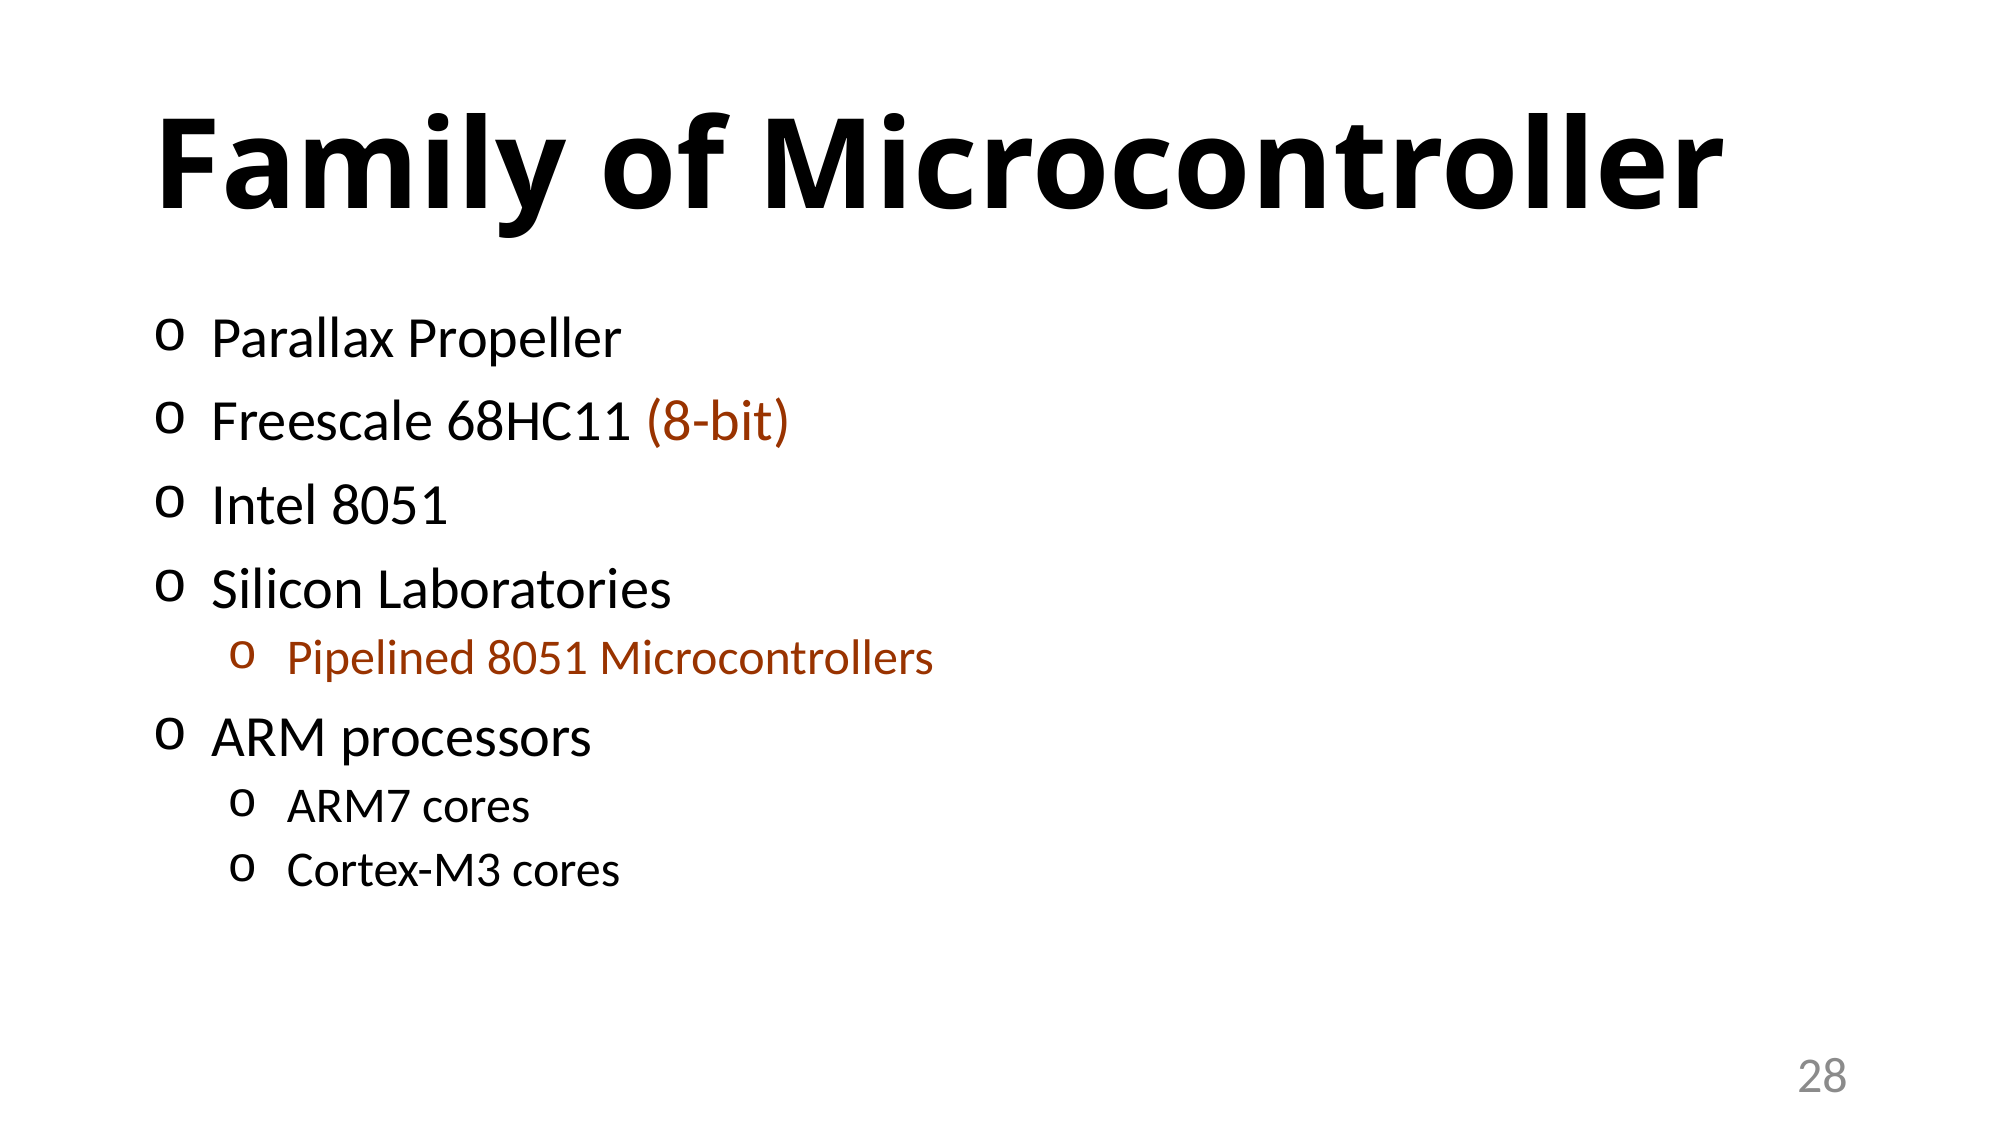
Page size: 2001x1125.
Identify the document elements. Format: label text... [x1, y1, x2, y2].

title Family of Microcontroller [137, 59, 1863, 278]
slide_number 28 [1412, 1042, 1863, 1103]
list Parallax Propeller Freescale 68HC11 (8-bit) Intel 8051 Silicon Laboratories Pipelined 8051 Microcontrollers ARM processors ARM7 cores Cortex-M3 cores [137, 299, 1863, 1014]
